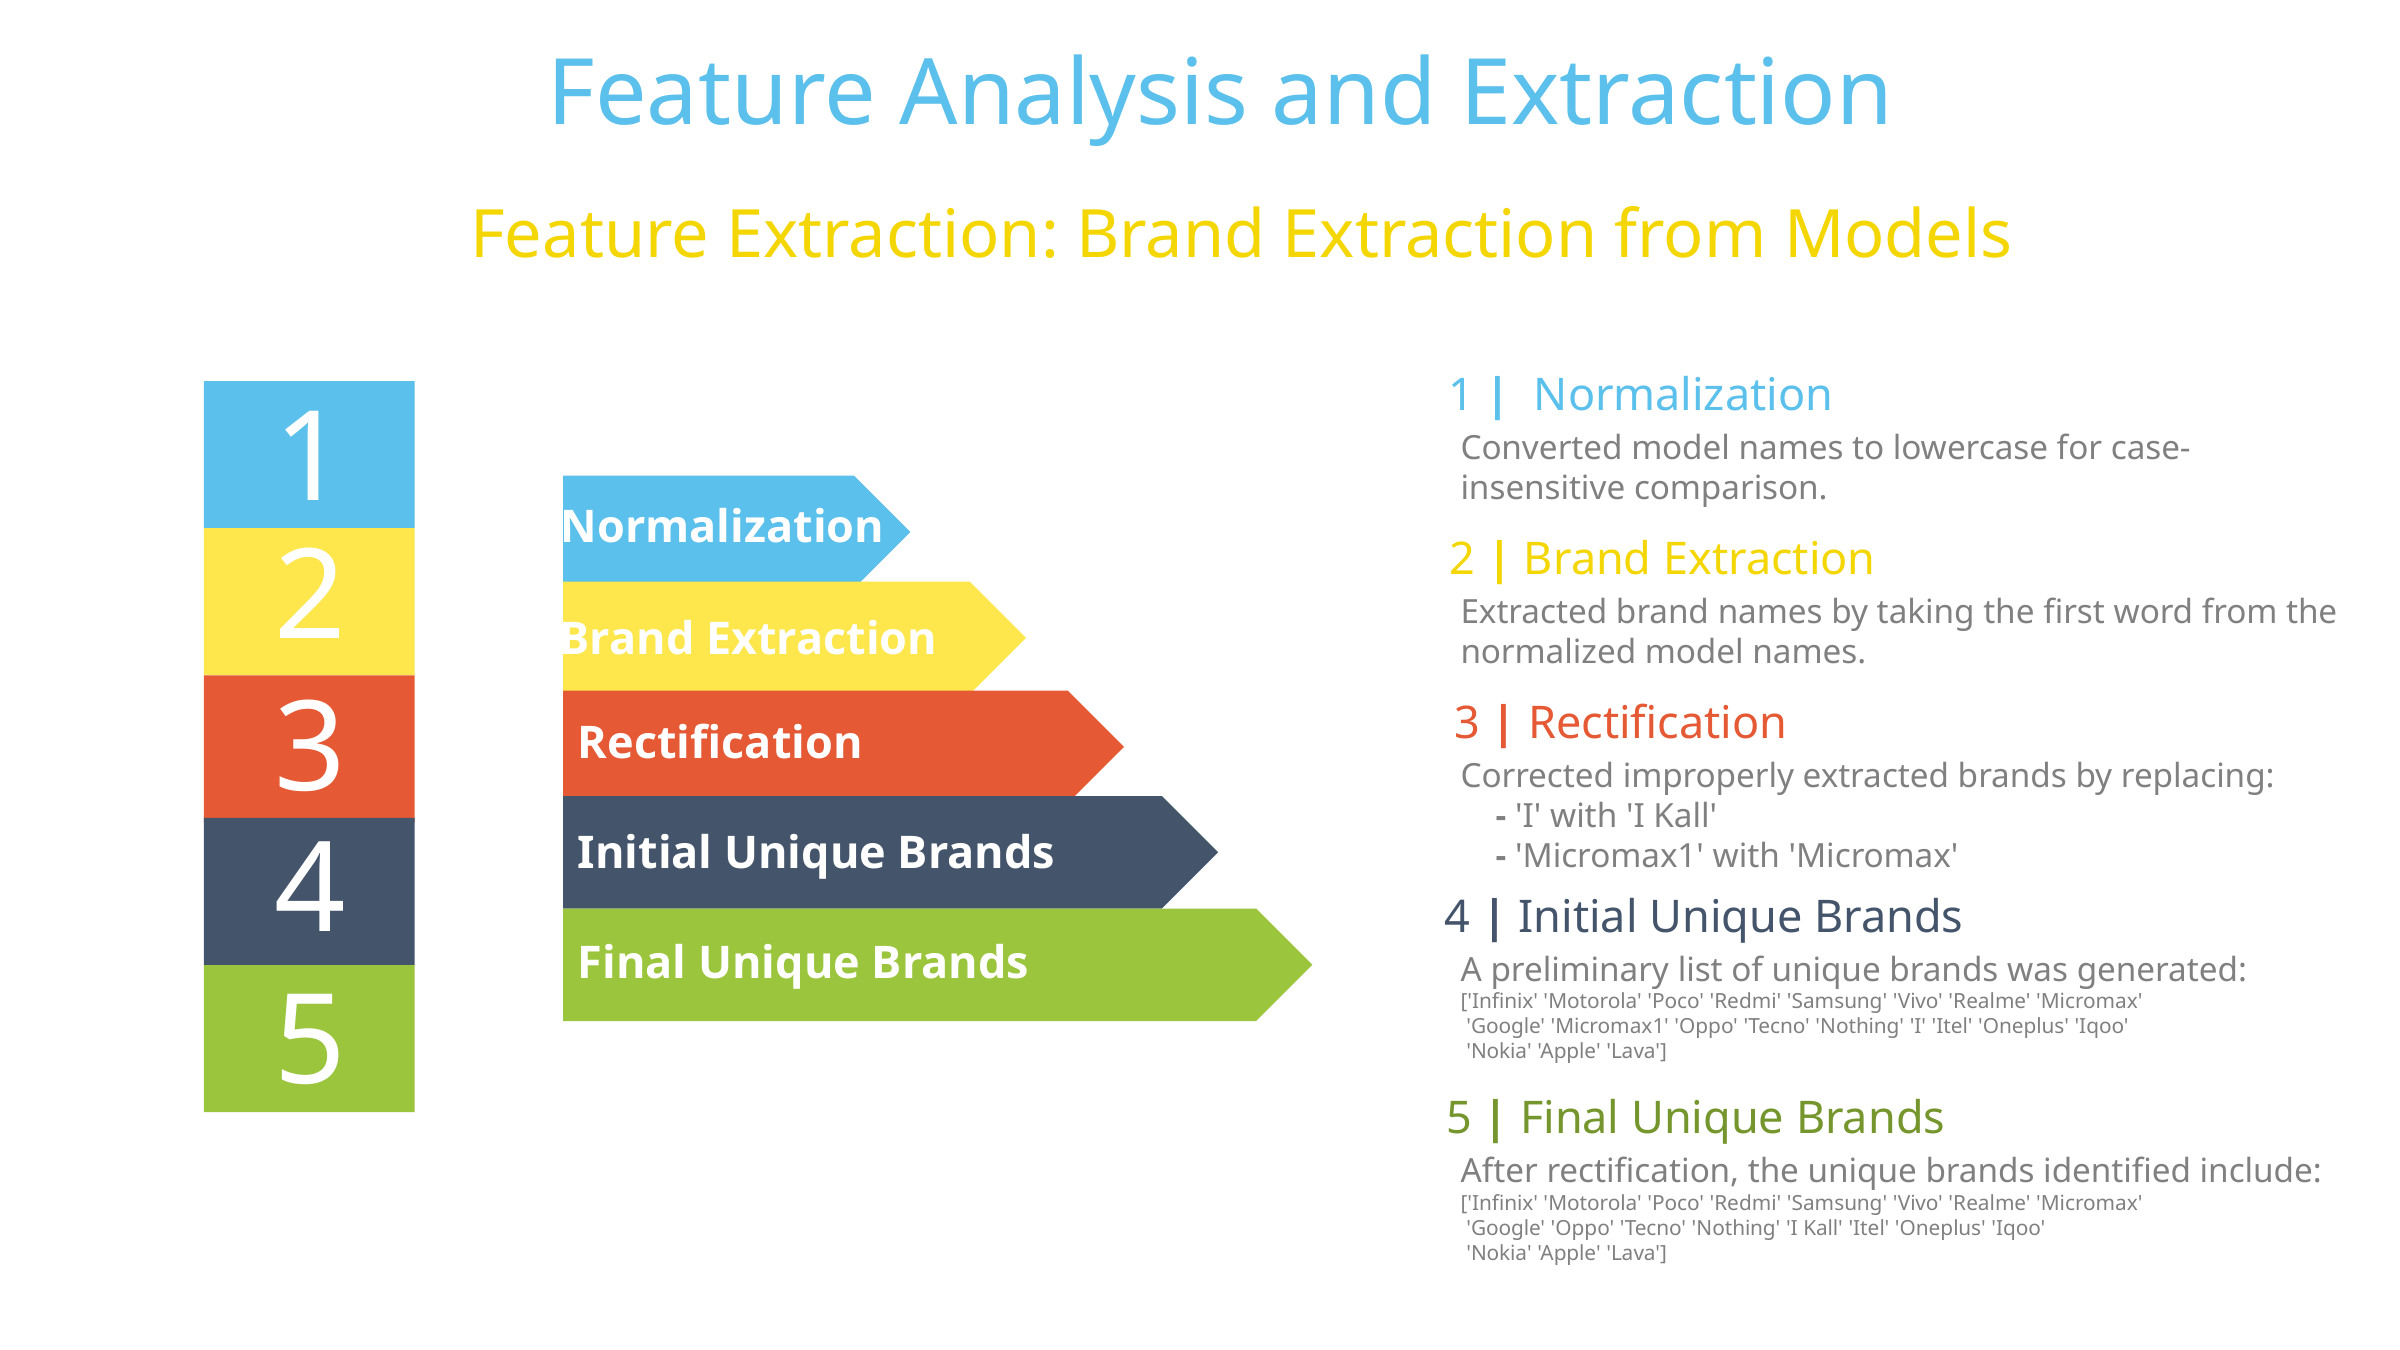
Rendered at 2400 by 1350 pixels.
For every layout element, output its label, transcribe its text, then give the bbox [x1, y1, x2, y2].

text_box Feature Analysis and Extraction [203, 25, 2239, 150]
text_box 3 | Rectification [1439, 685, 1803, 755]
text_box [203, 368, 1313, 1118]
text_box Converted model names to lowercase for case-insensitive comparison. [1445, 418, 2366, 514]
text_box 5 | Final Unique Brands [1431, 1081, 1961, 1150]
text_box 4 | Initial Unique Brands [1430, 879, 1979, 949]
text_box After rectification, the unique brands identified include: ['Infinix' 'Motorola' 'Poco' 'Redmi' 'Samsung' 'Vivo' 'Realme' 'Micromax' 'Google' 'Oppo' 'Tecno' 'Nothing' 'I Kall' 'Itel' 'Oneplus' 'Iqoo' 'Nokia' 'Apple' 'Lava'] [1445, 1142, 2400, 1272]
text_box Corrected improperly extracted brands by replacing: - 'I' with 'I Kall' - 'Micromax1' with 'Micromax' [1445, 746, 2302, 882]
text_box 1 | Normalization [1433, 358, 1849, 427]
text_box A preliminary list of unique brands was generated: ['Infinix' 'Motorola' 'Poco' 'Redmi' 'Samsung' 'Vivo' 'Realme' 'Micromax' 'Google' 'Micromax1' 'Oppo' 'Tecno' 'Nothing' 'I' 'Itel' 'Oneplus' 'Iqoo' 'Nokia' 'Apple' 'Lava'] [1445, 940, 2333, 1071]
text_box Feature Extraction: Brand Extraction from Models [225, 183, 2260, 279]
text_box 2 | Brand Extraction [1435, 521, 1891, 591]
text_box Extracted brand names by taking the first word from the normalized model names. [1445, 582, 2366, 678]
